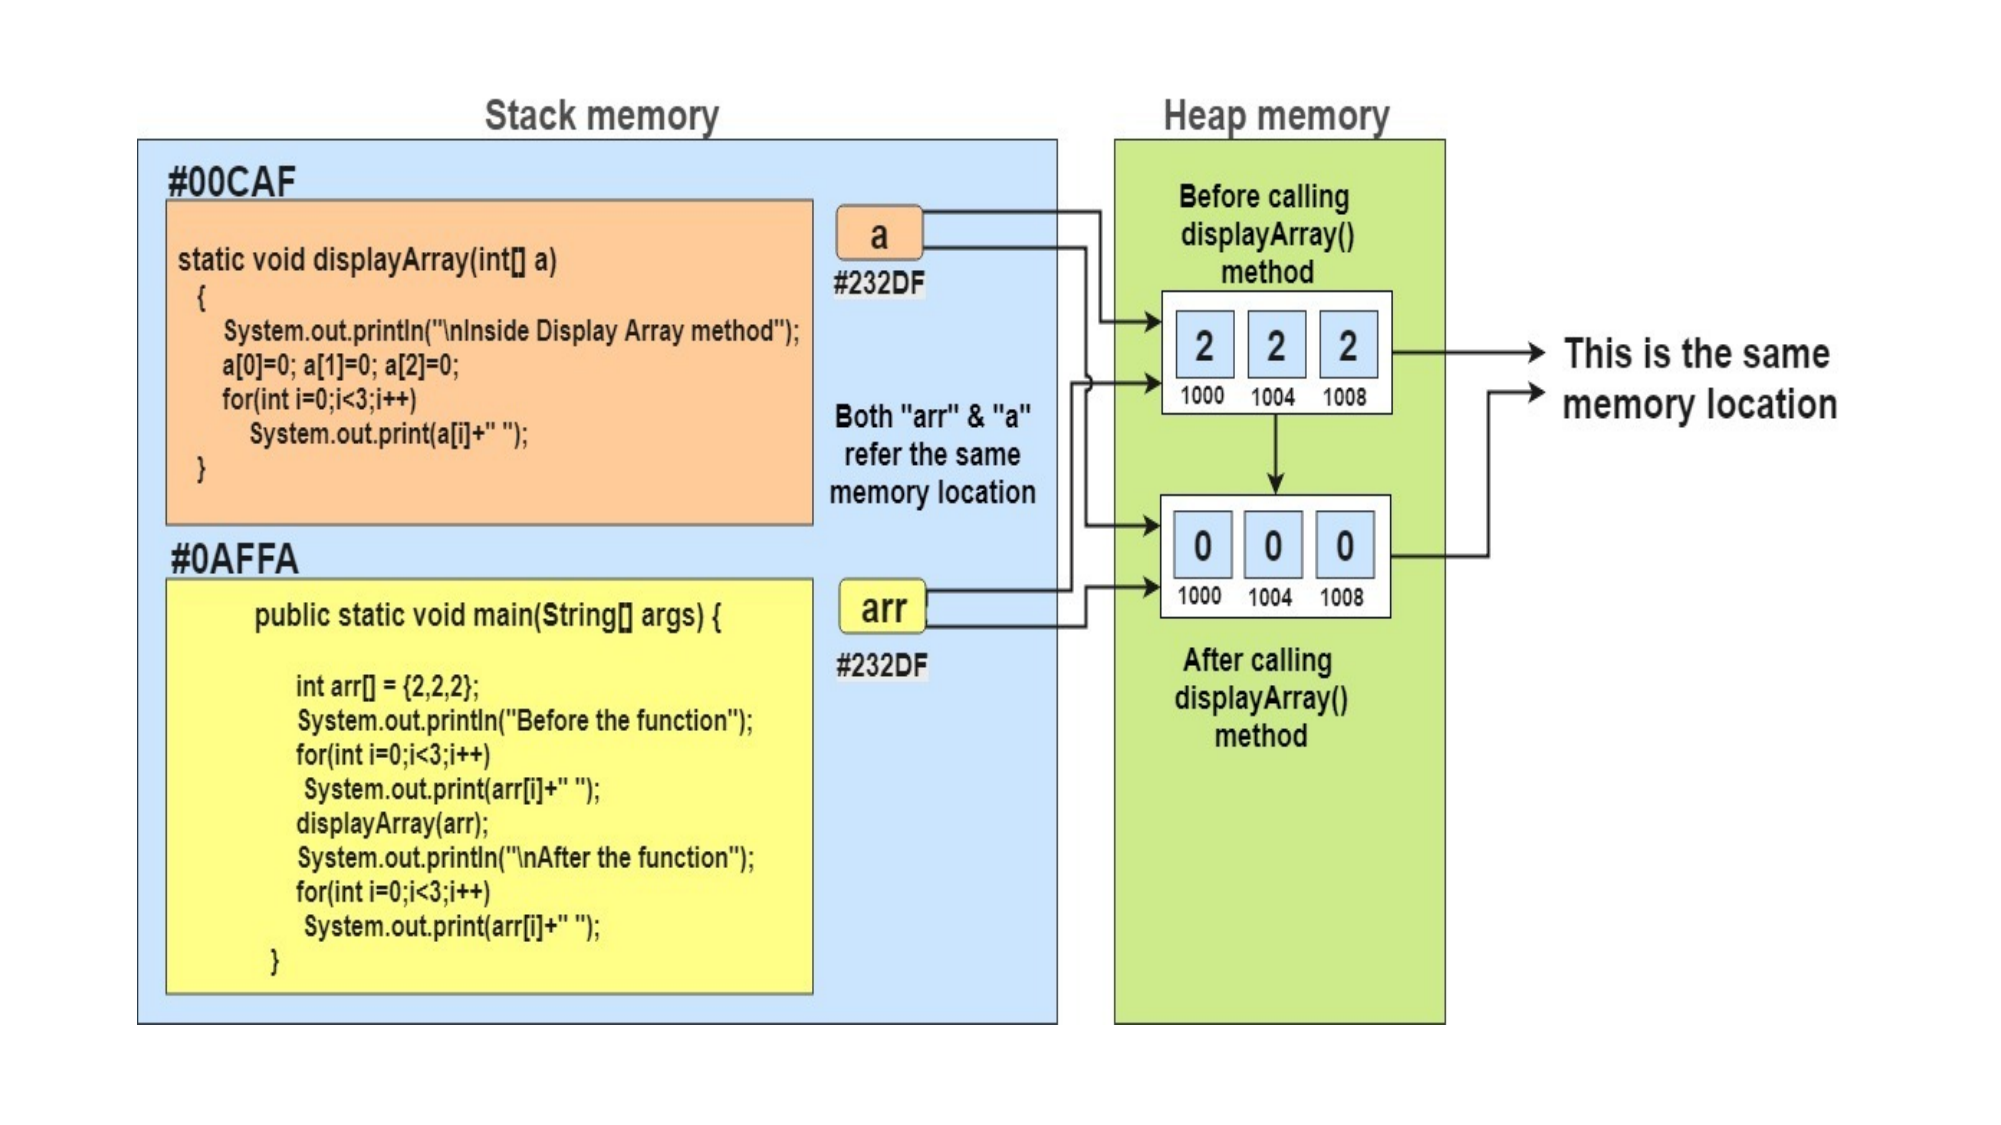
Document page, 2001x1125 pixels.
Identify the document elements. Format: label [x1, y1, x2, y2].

list [137, 85, 1863, 1025]
